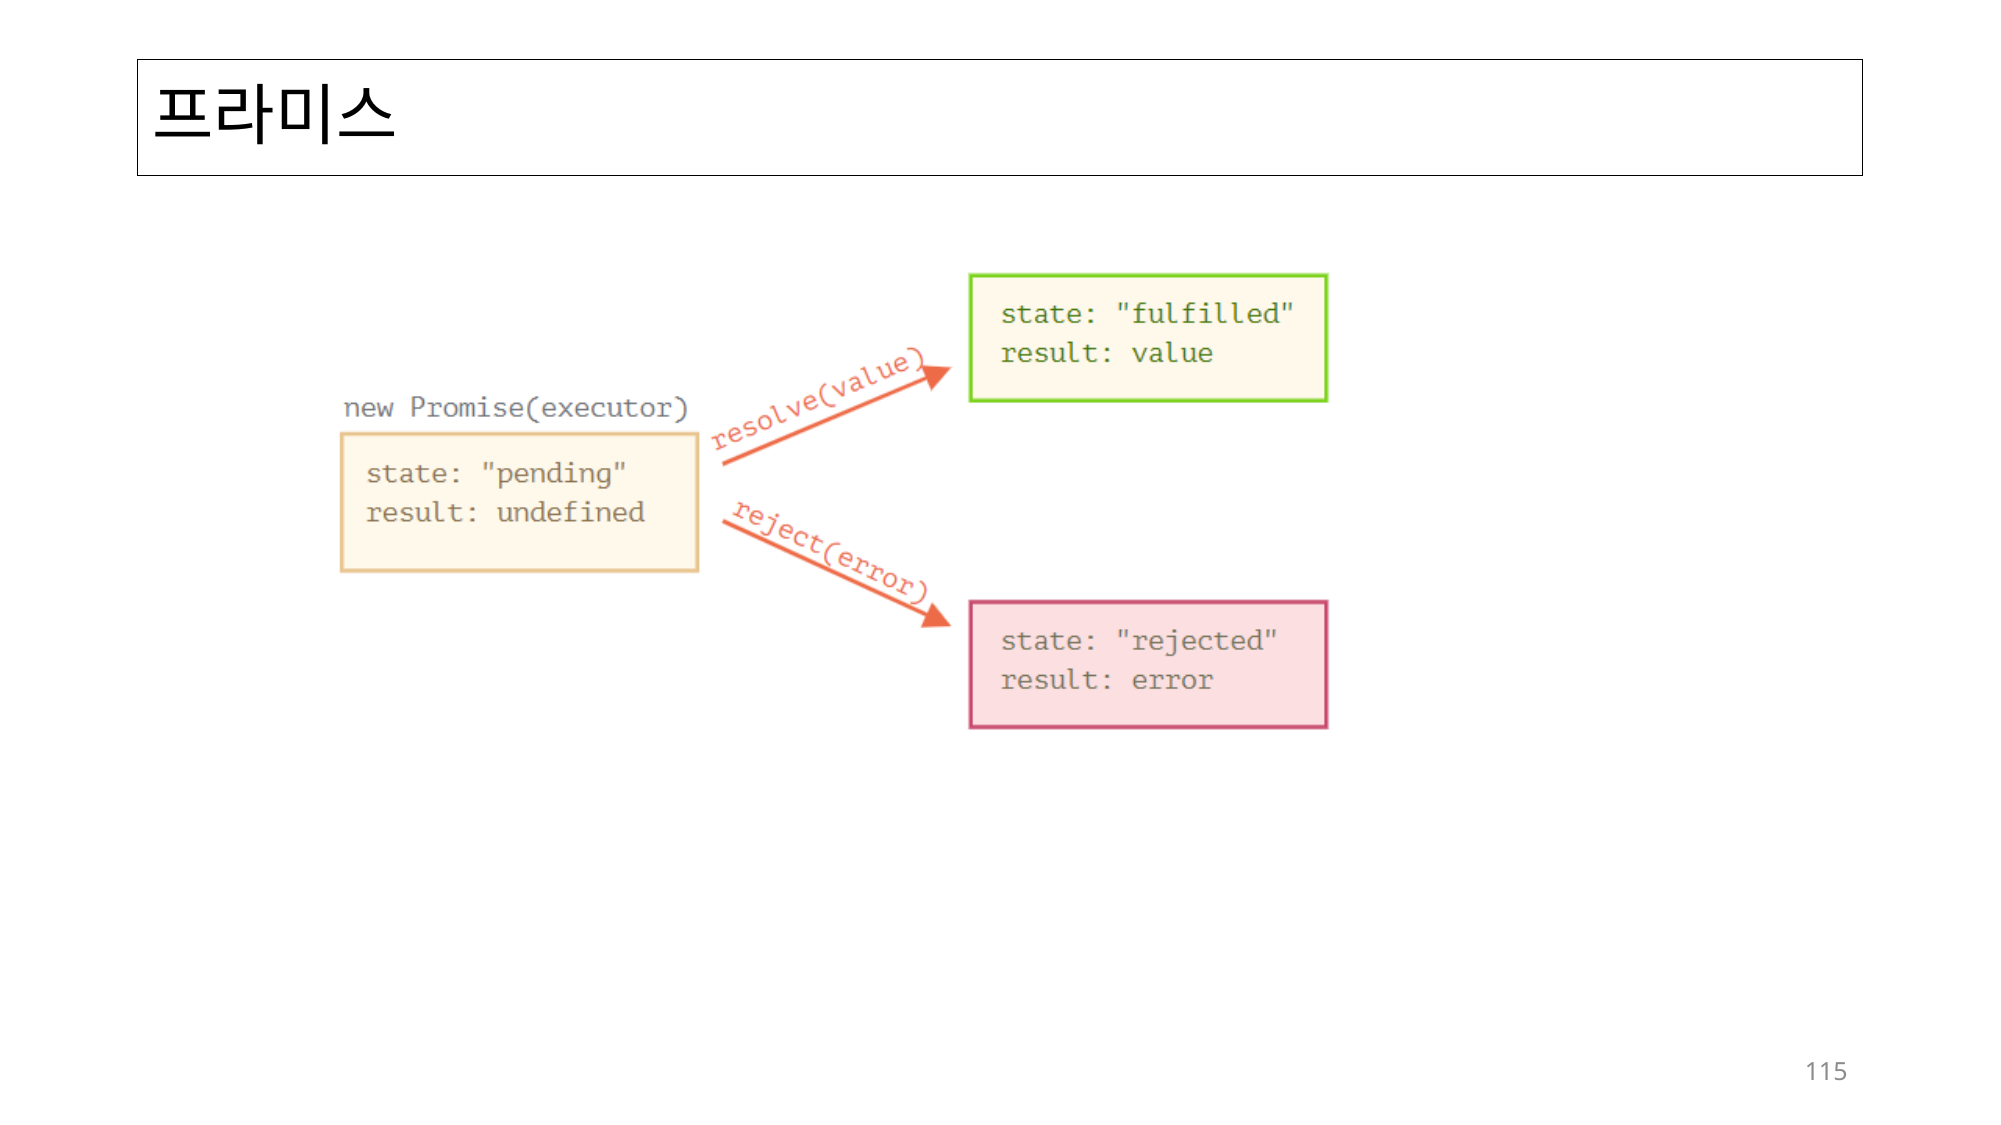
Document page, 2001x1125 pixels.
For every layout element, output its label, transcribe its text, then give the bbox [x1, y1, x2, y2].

slide_number 115 [1412, 1042, 1863, 1103]
title 프라미스 [137, 59, 1863, 176]
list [322, 223, 1409, 761]
